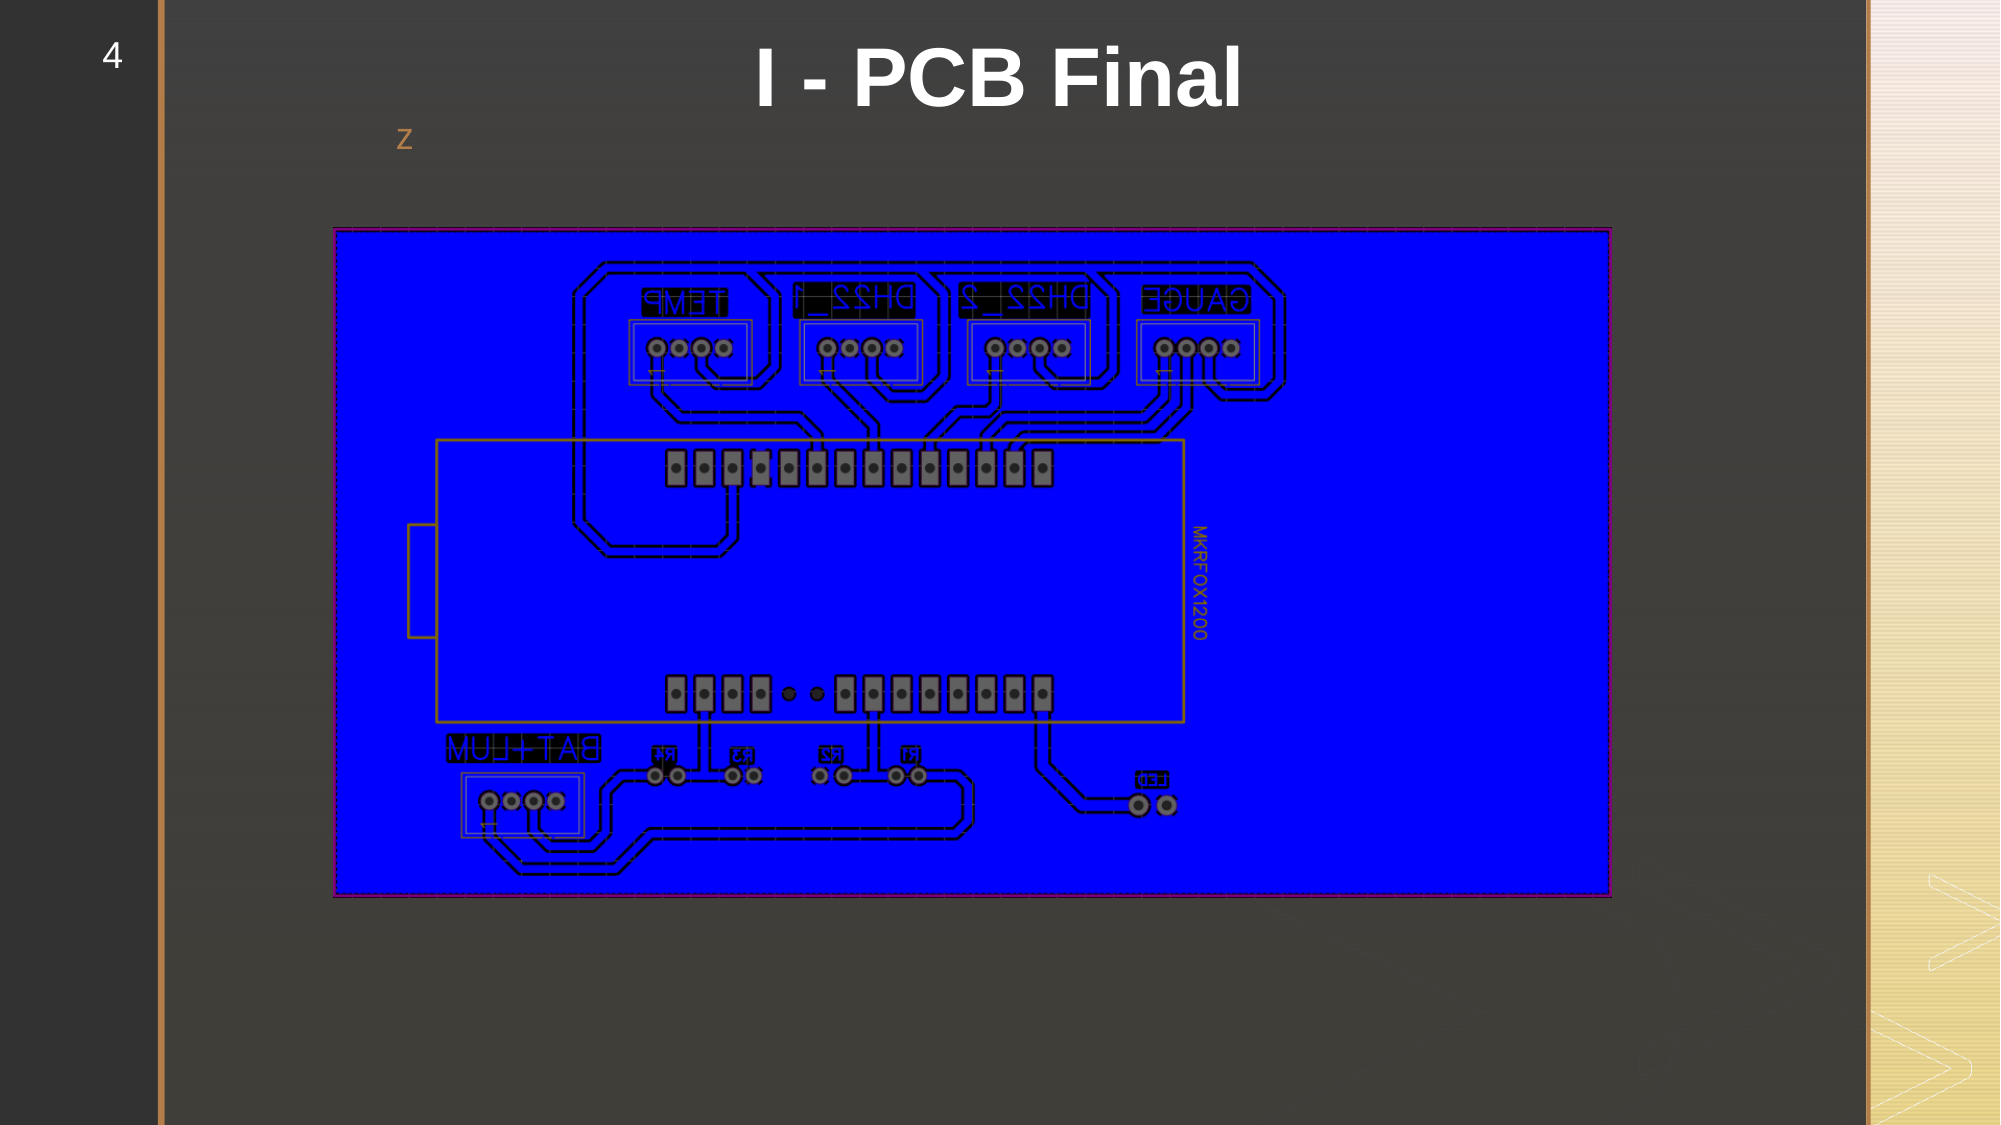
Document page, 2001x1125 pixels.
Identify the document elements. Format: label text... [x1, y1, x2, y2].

title I - PCB Final [347, 26, 1653, 139]
picture [1871, 0, 2000, 1125]
picture [333, 227, 1612, 898]
slide_number 4 [25, 26, 131, 80]
